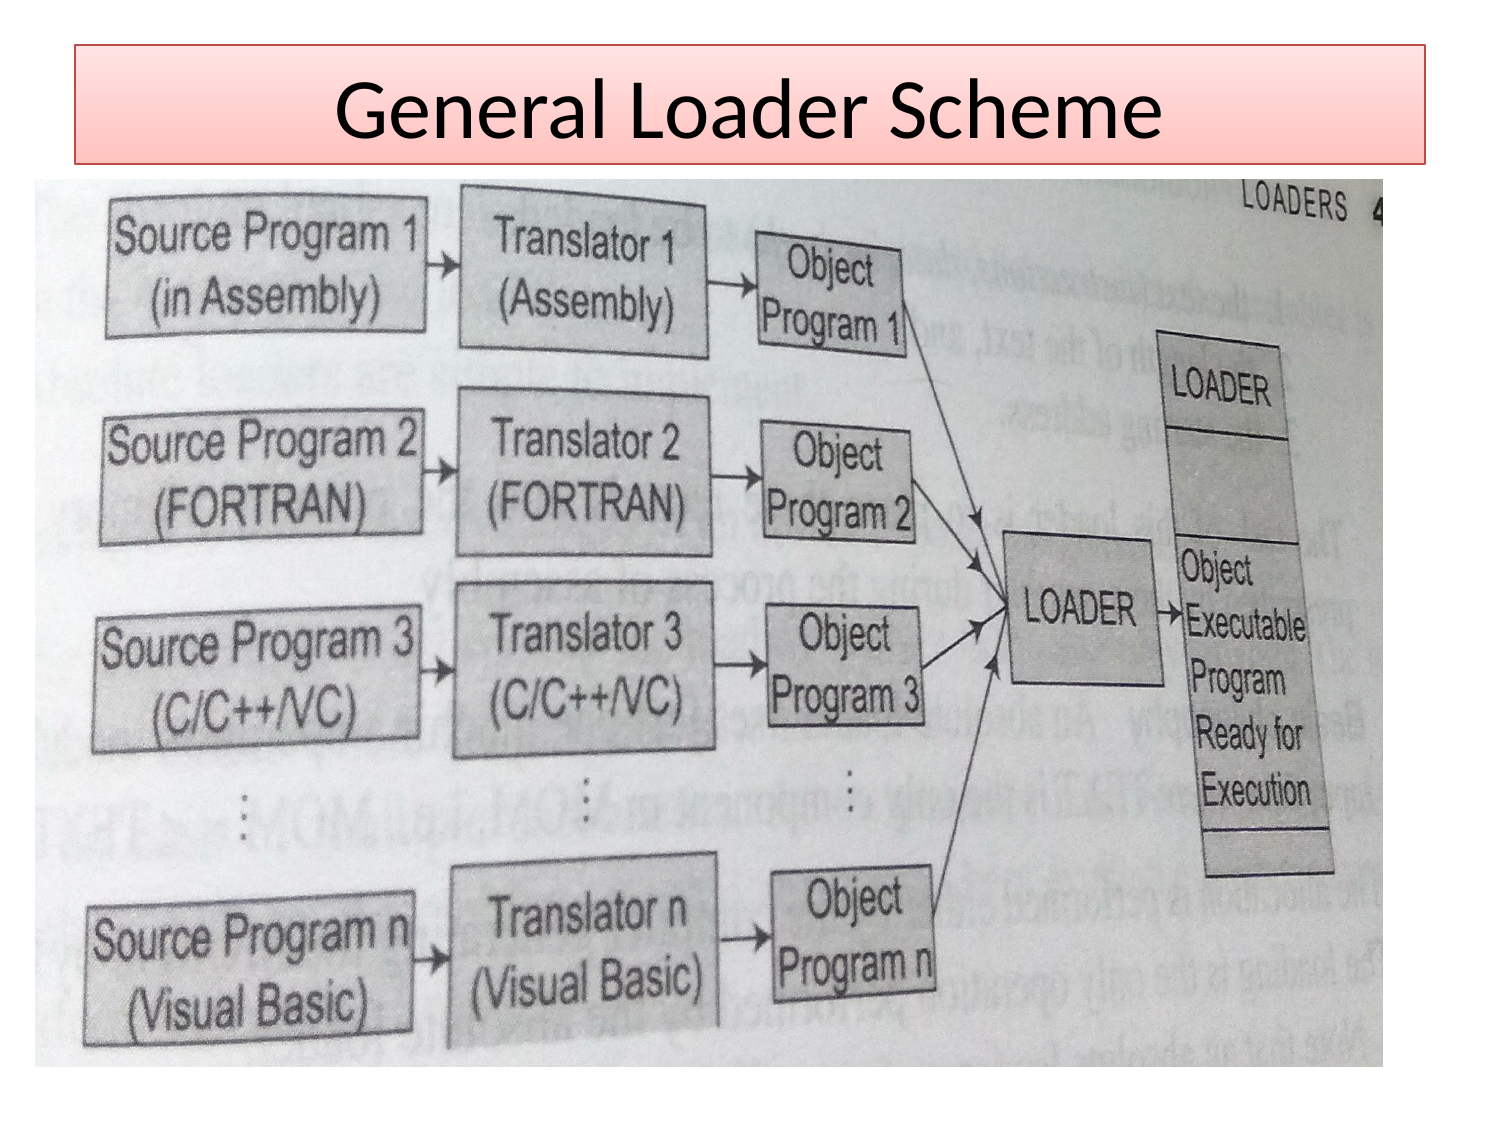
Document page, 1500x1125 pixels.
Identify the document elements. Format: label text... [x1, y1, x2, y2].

text_box General Loader Scheme [75, 45, 1425, 164]
picture [34, 179, 1383, 1067]
